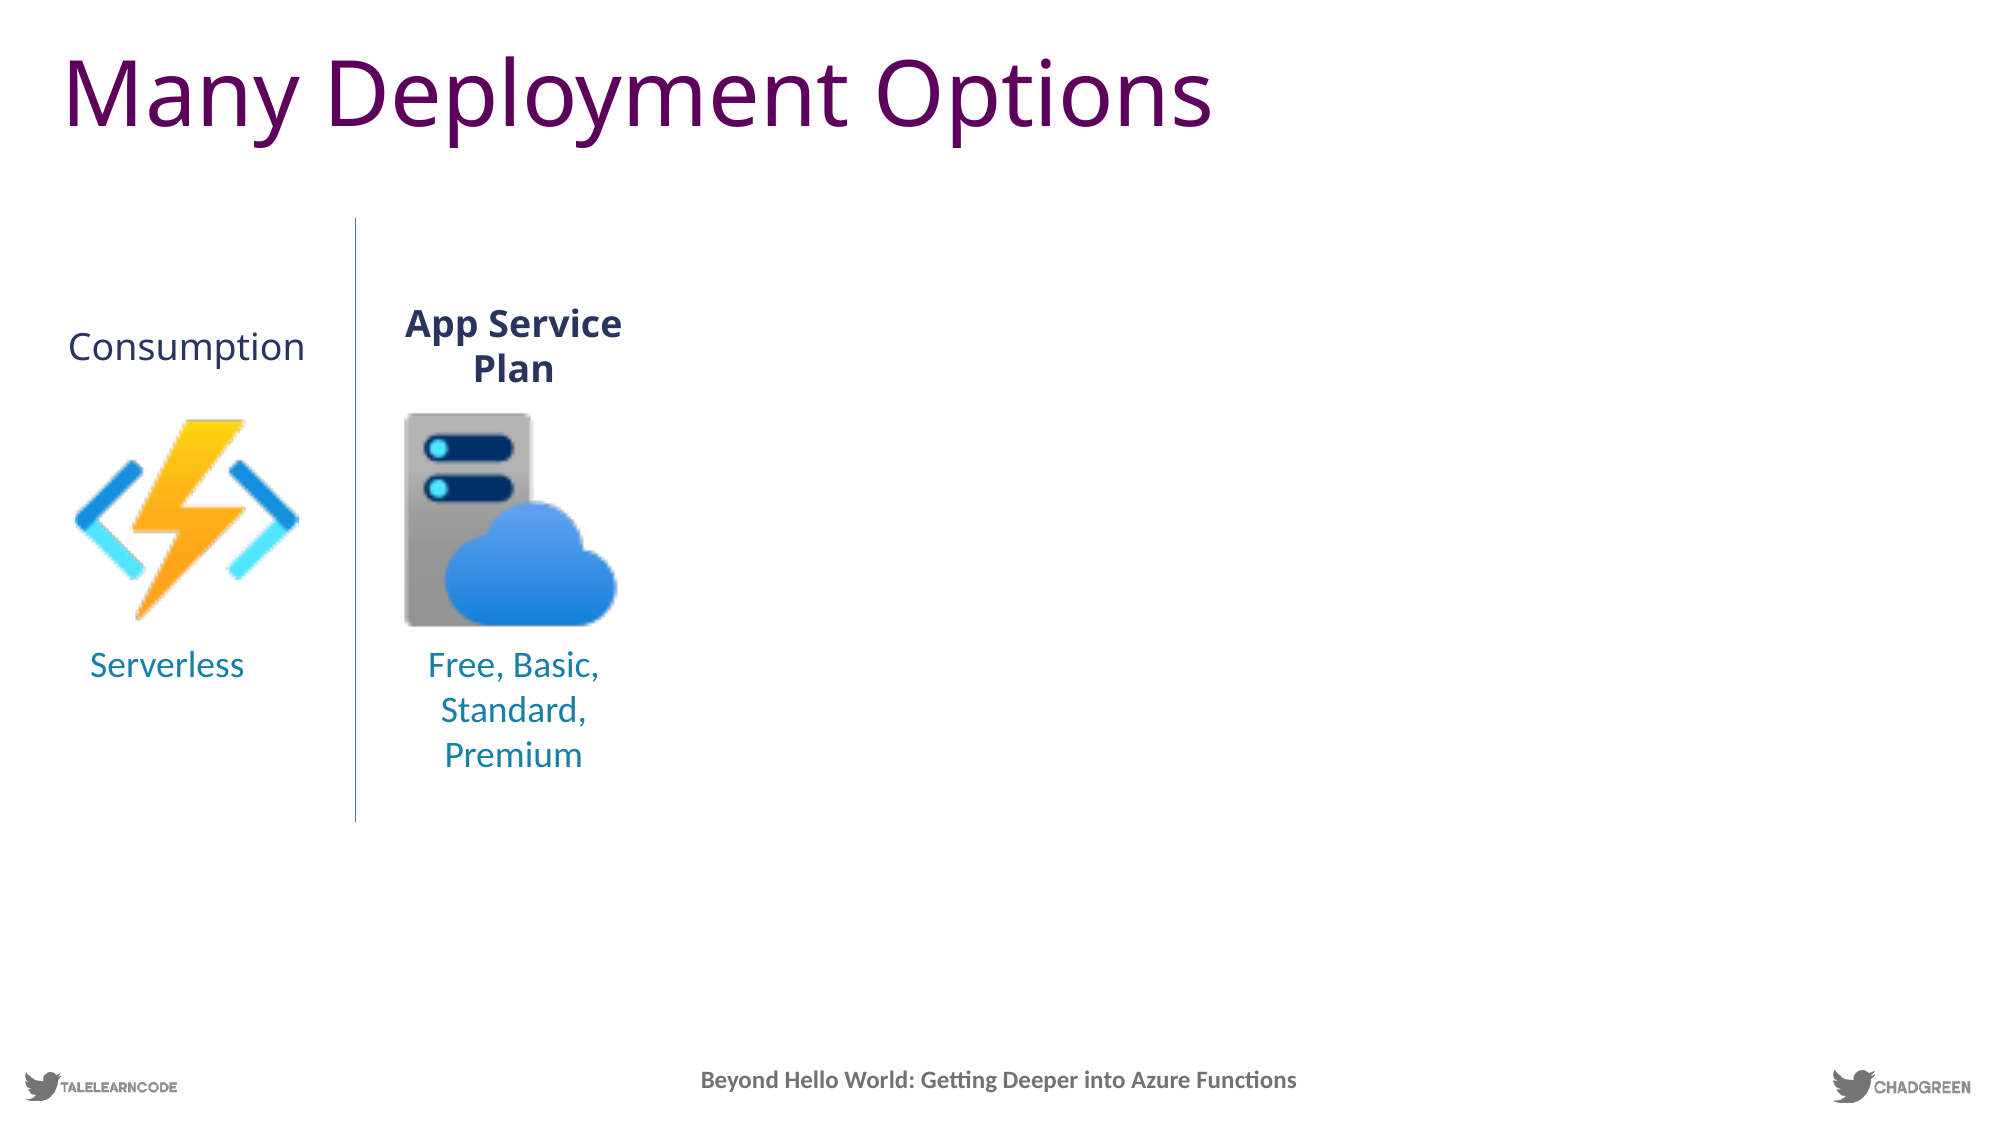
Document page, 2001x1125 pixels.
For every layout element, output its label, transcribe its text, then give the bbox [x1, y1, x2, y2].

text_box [355, 218, 652, 823]
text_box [37, 315, 338, 693]
title Many Deployment Options [46, 39, 1953, 155]
